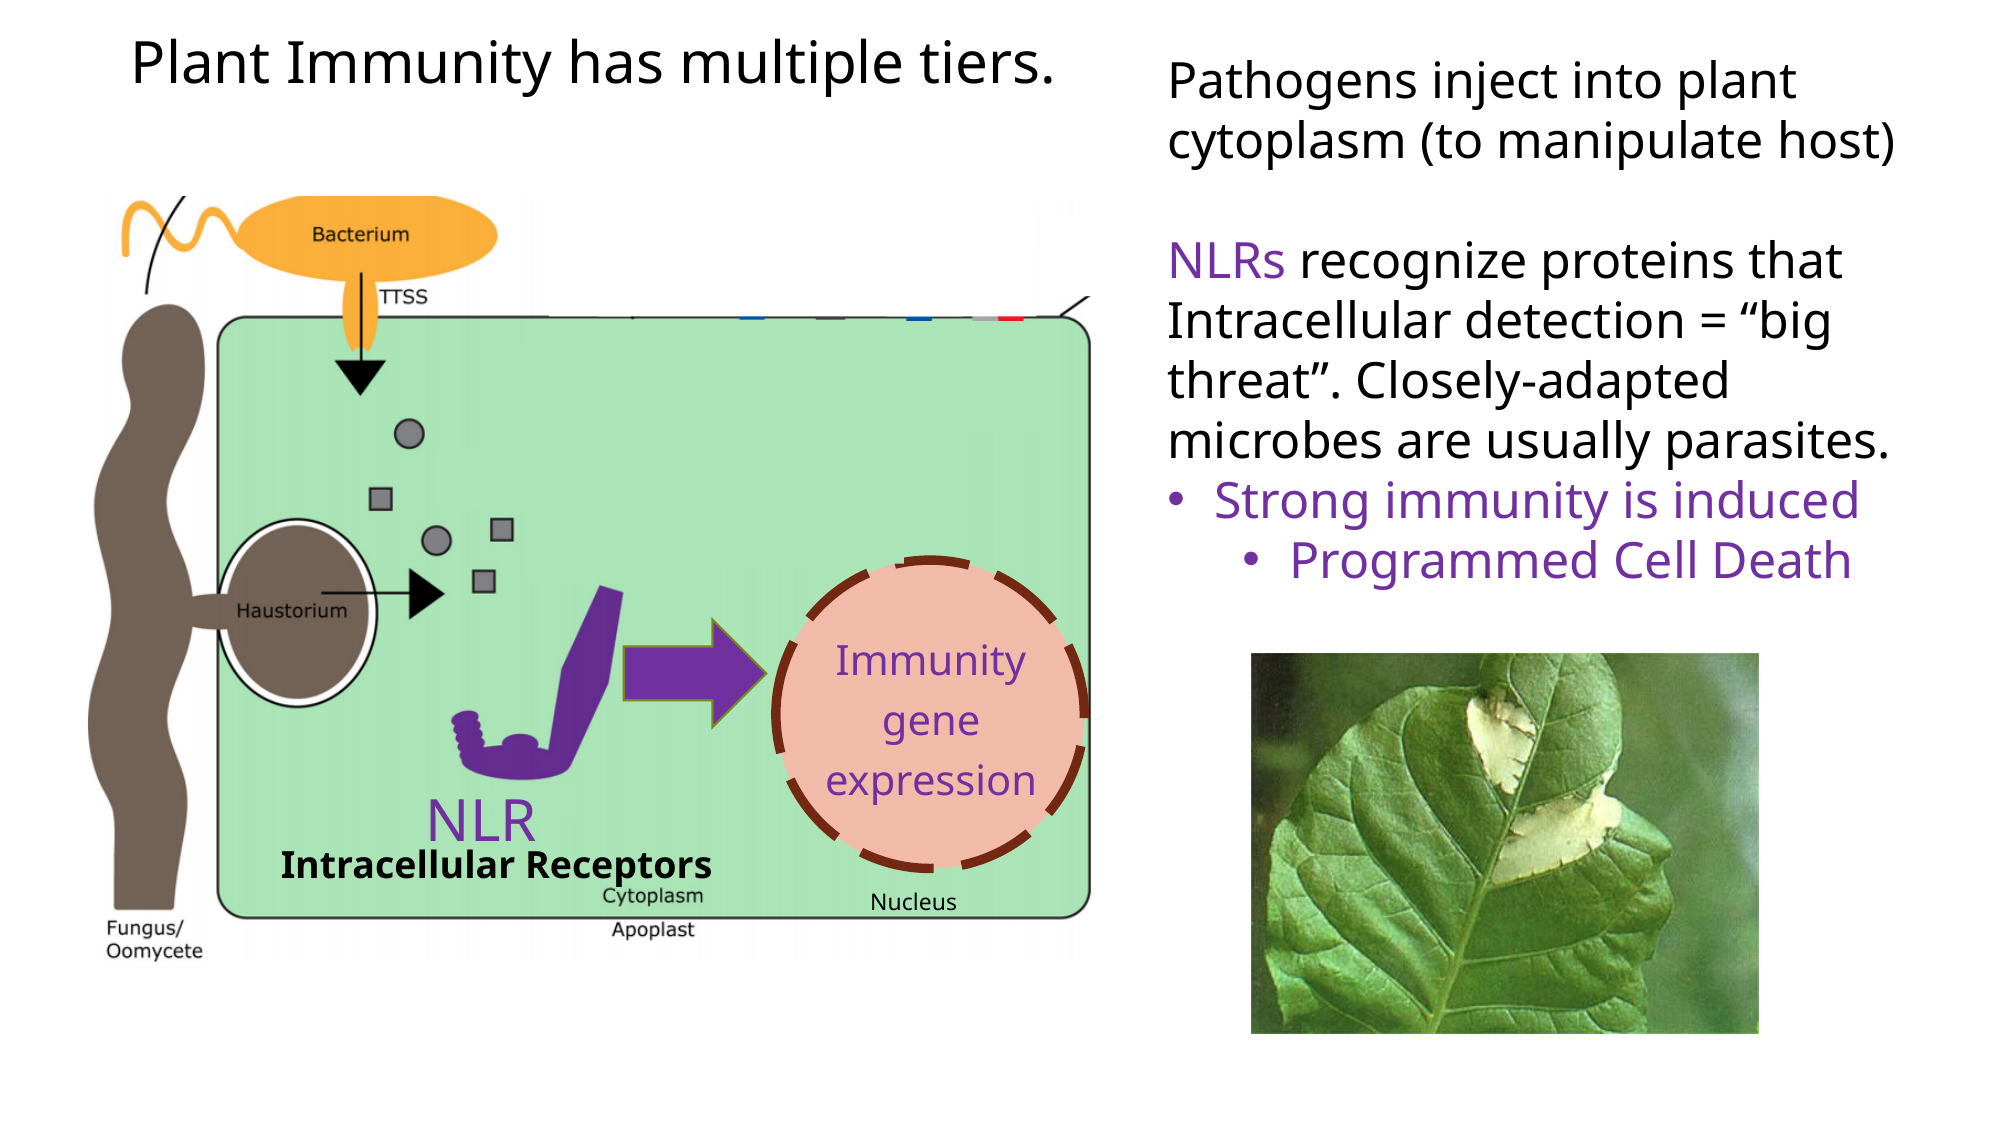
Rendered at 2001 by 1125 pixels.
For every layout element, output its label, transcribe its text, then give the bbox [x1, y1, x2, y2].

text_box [24, 3, 1284, 966]
text_box Plant Immunity has multiple tiers. [1284, 17, 1976, 103]
text_box Pathogens inject into plant cytoplasm (to manipulate host) NLRs recognize proteins that Intracellular detection = “big threat”. Closely-adapted microbes are usually parasites. Strong immunity is induced Programmed Cell Death [1284, 103, 1976, 596]
picture [1251, 653, 1759, 1034]
